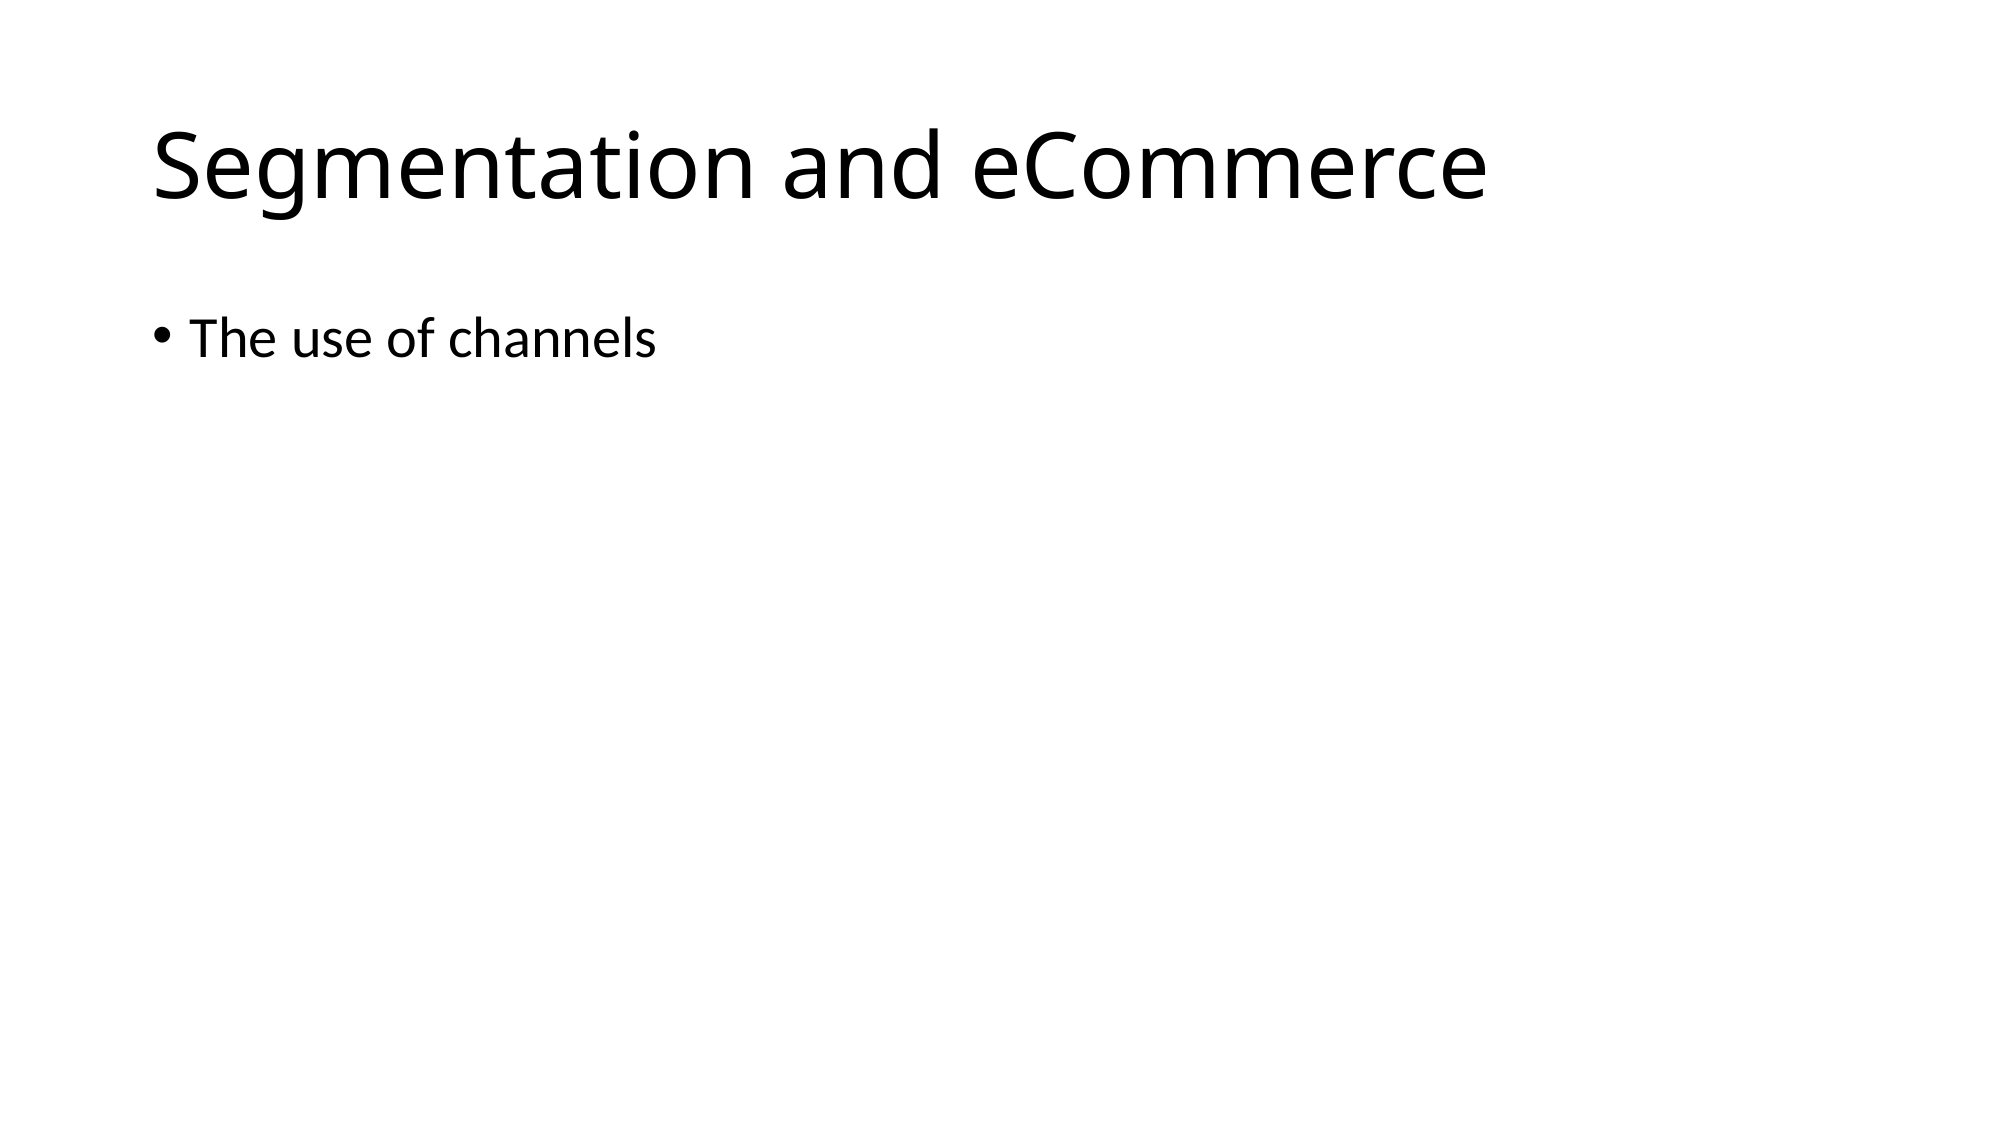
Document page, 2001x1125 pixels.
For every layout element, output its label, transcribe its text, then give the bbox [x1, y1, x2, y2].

title Segmentation and eCommerce [137, 59, 1863, 278]
list The use of channels [137, 299, 1863, 1014]
